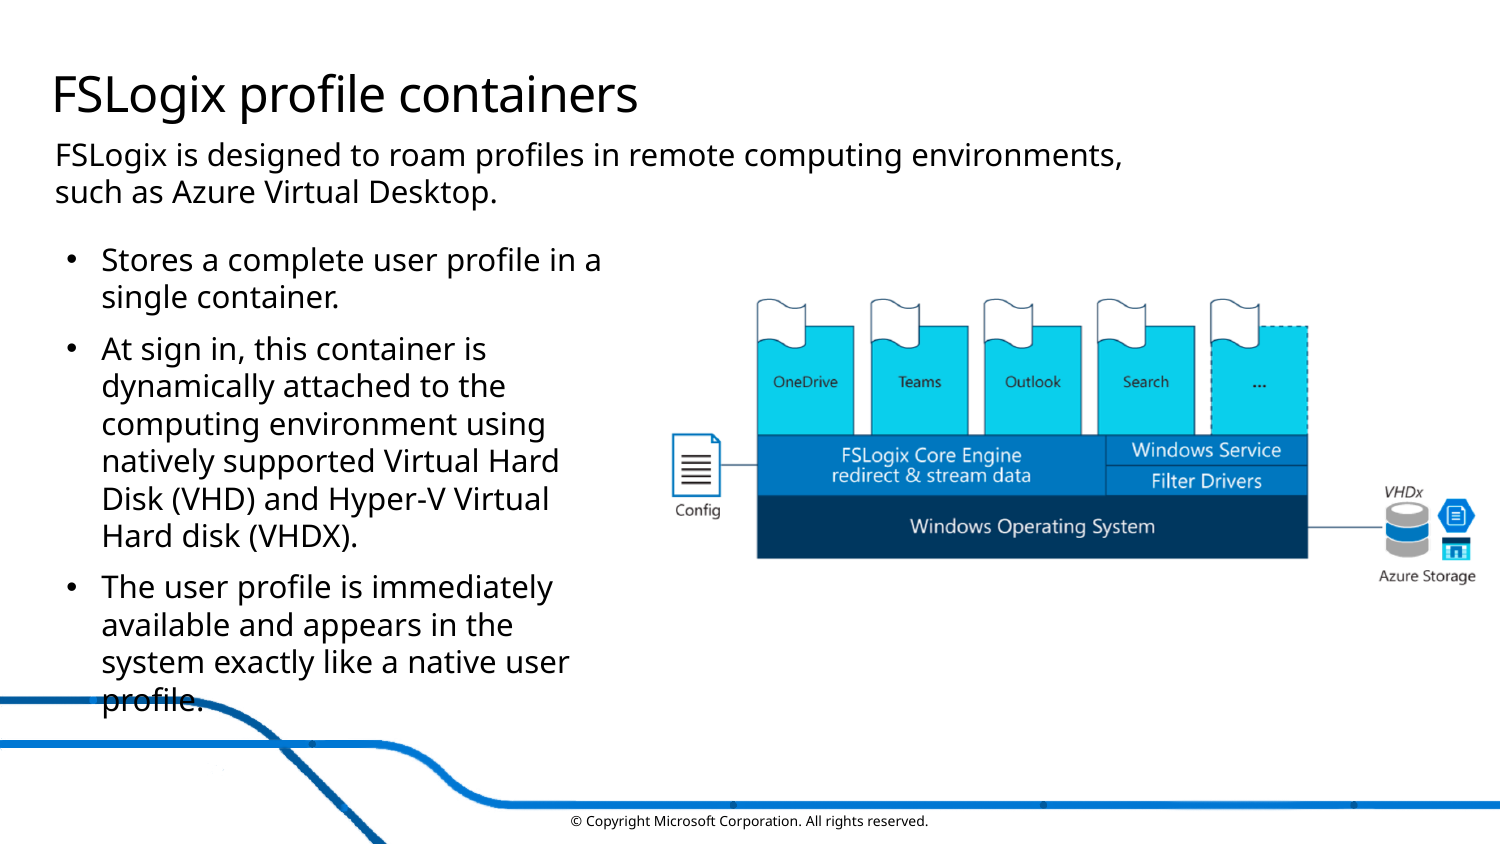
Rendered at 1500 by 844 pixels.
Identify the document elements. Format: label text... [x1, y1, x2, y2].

title FSLogix profile containers [51, 54, 1447, 138]
text_box FSLogix is designed to roam profiles in remote computing environments, such as Azure Virtual Desktop. [40, 127, 1188, 218]
picture [0, 0, 1500, 844]
text_box Stores a complete user profile in a single container. At sign in, this container is dynamically attached to the computing environment using natively supported Virtual Hard Disk (VHD) and Hyper-V Virtual Hard disk (VHDX). The user profile is immediately available and appears in the system exactly like a native user profile. [51, 232, 642, 725]
